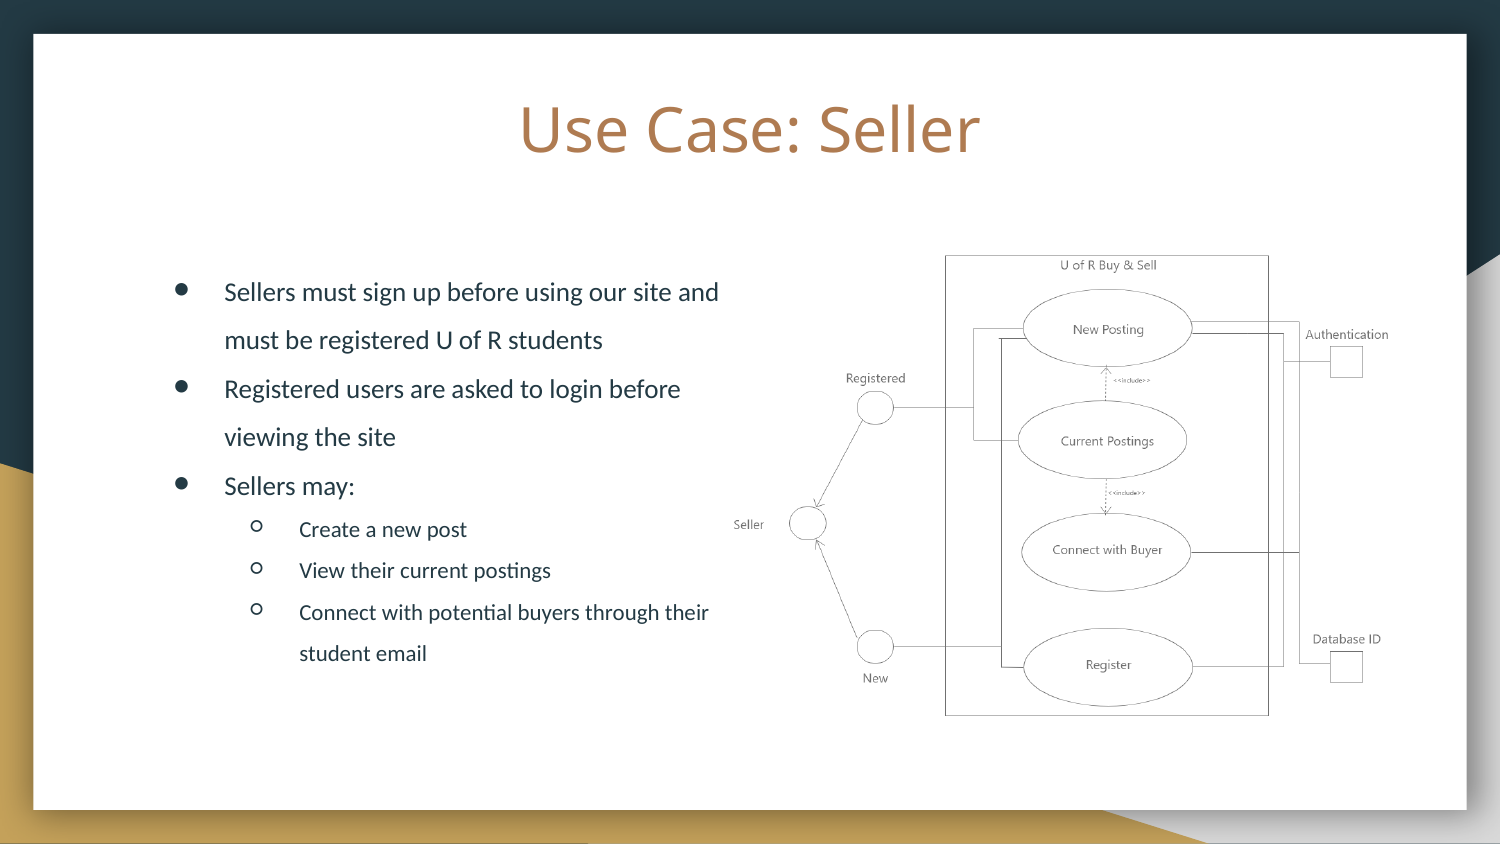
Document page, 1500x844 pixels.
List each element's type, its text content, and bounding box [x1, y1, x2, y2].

list Sellers must sign up before using our site and must be registered U of R students Registered users are asked to login before viewing the site Sellers may: Create a new post View their current postings Connect with potential buyers through their student email [134, 243, 704, 729]
title Use Case: Seller [134, 75, 1366, 232]
picture [709, 235, 1411, 736]
